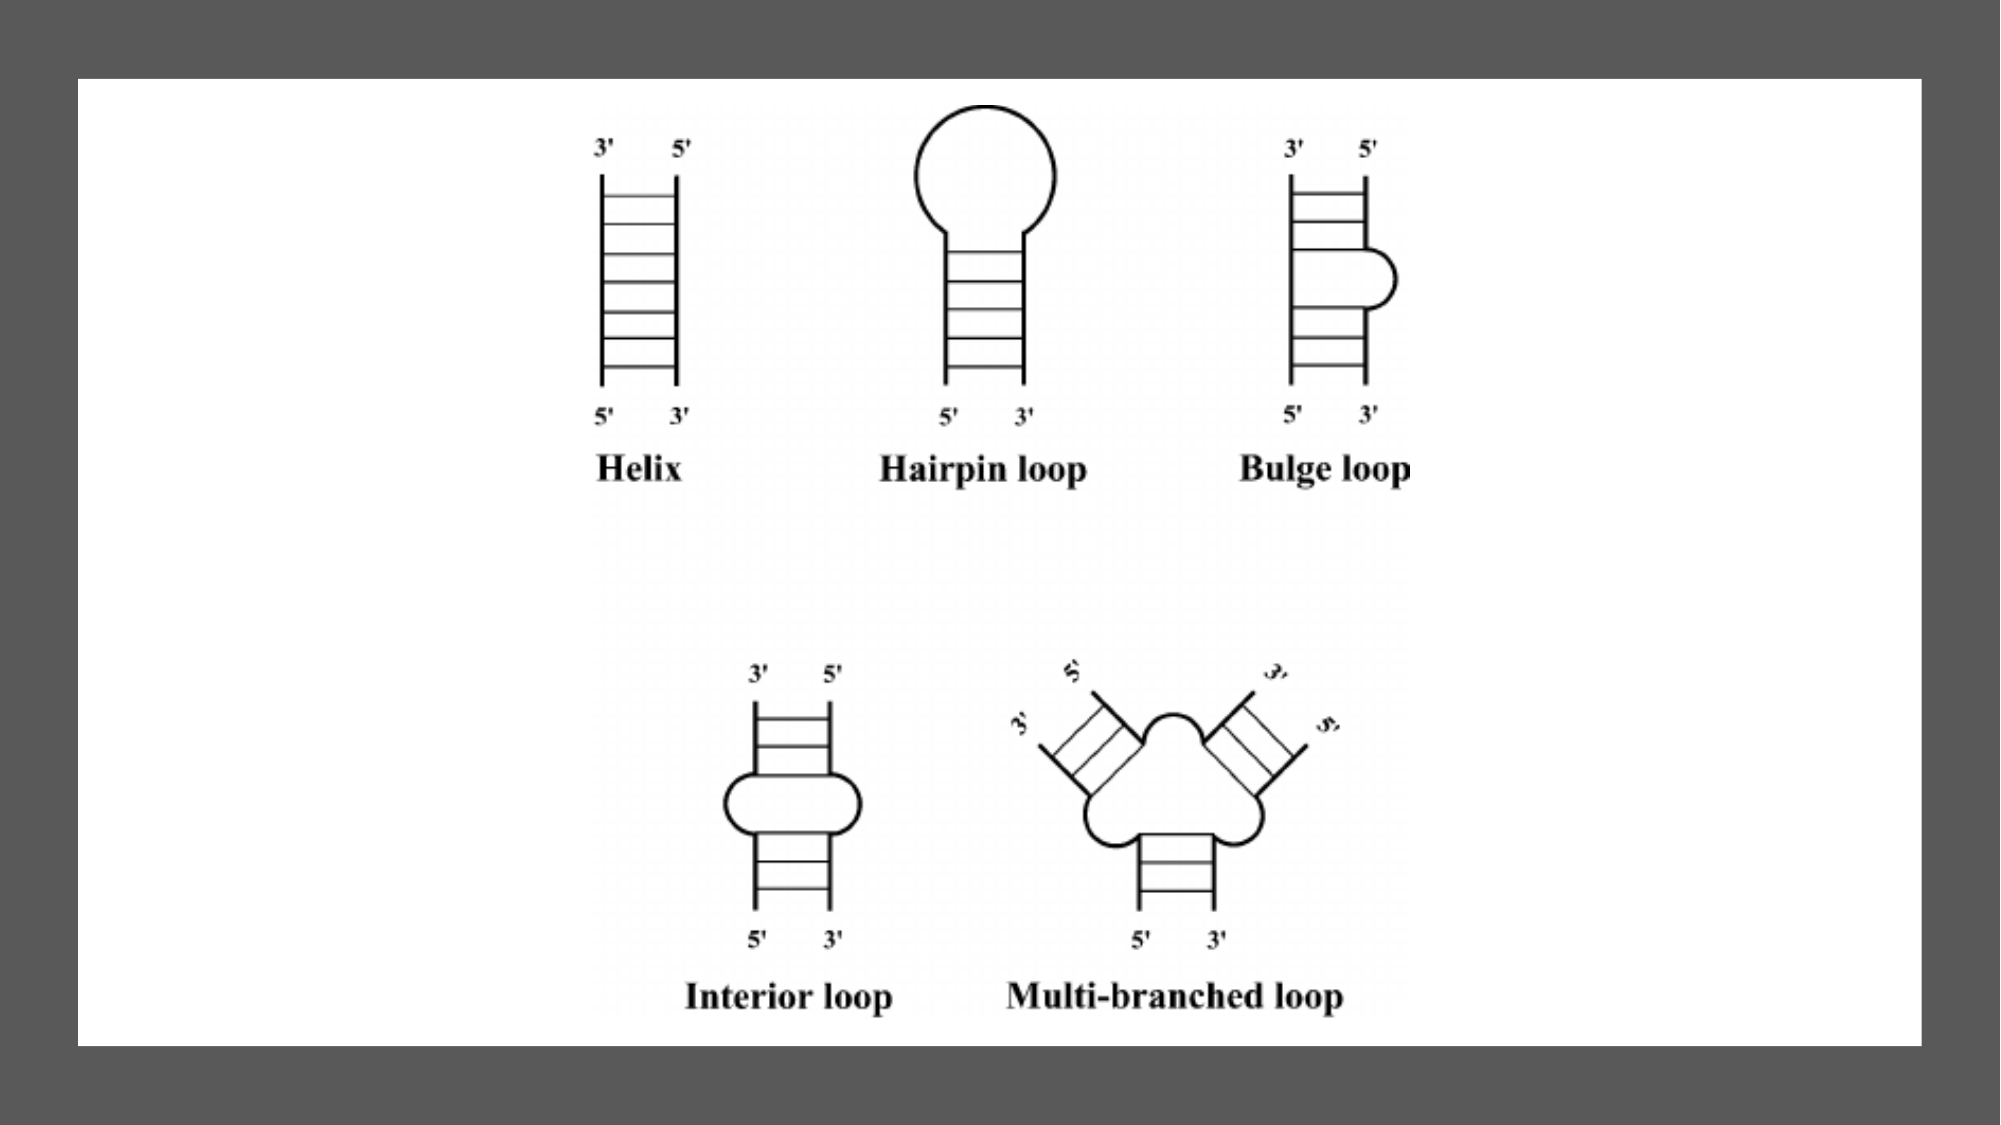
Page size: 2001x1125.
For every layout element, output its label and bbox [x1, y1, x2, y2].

text_box [0, 0, 2000, 1125]
text_box [77, 78, 1923, 1047]
list [590, 105, 1410, 1020]
